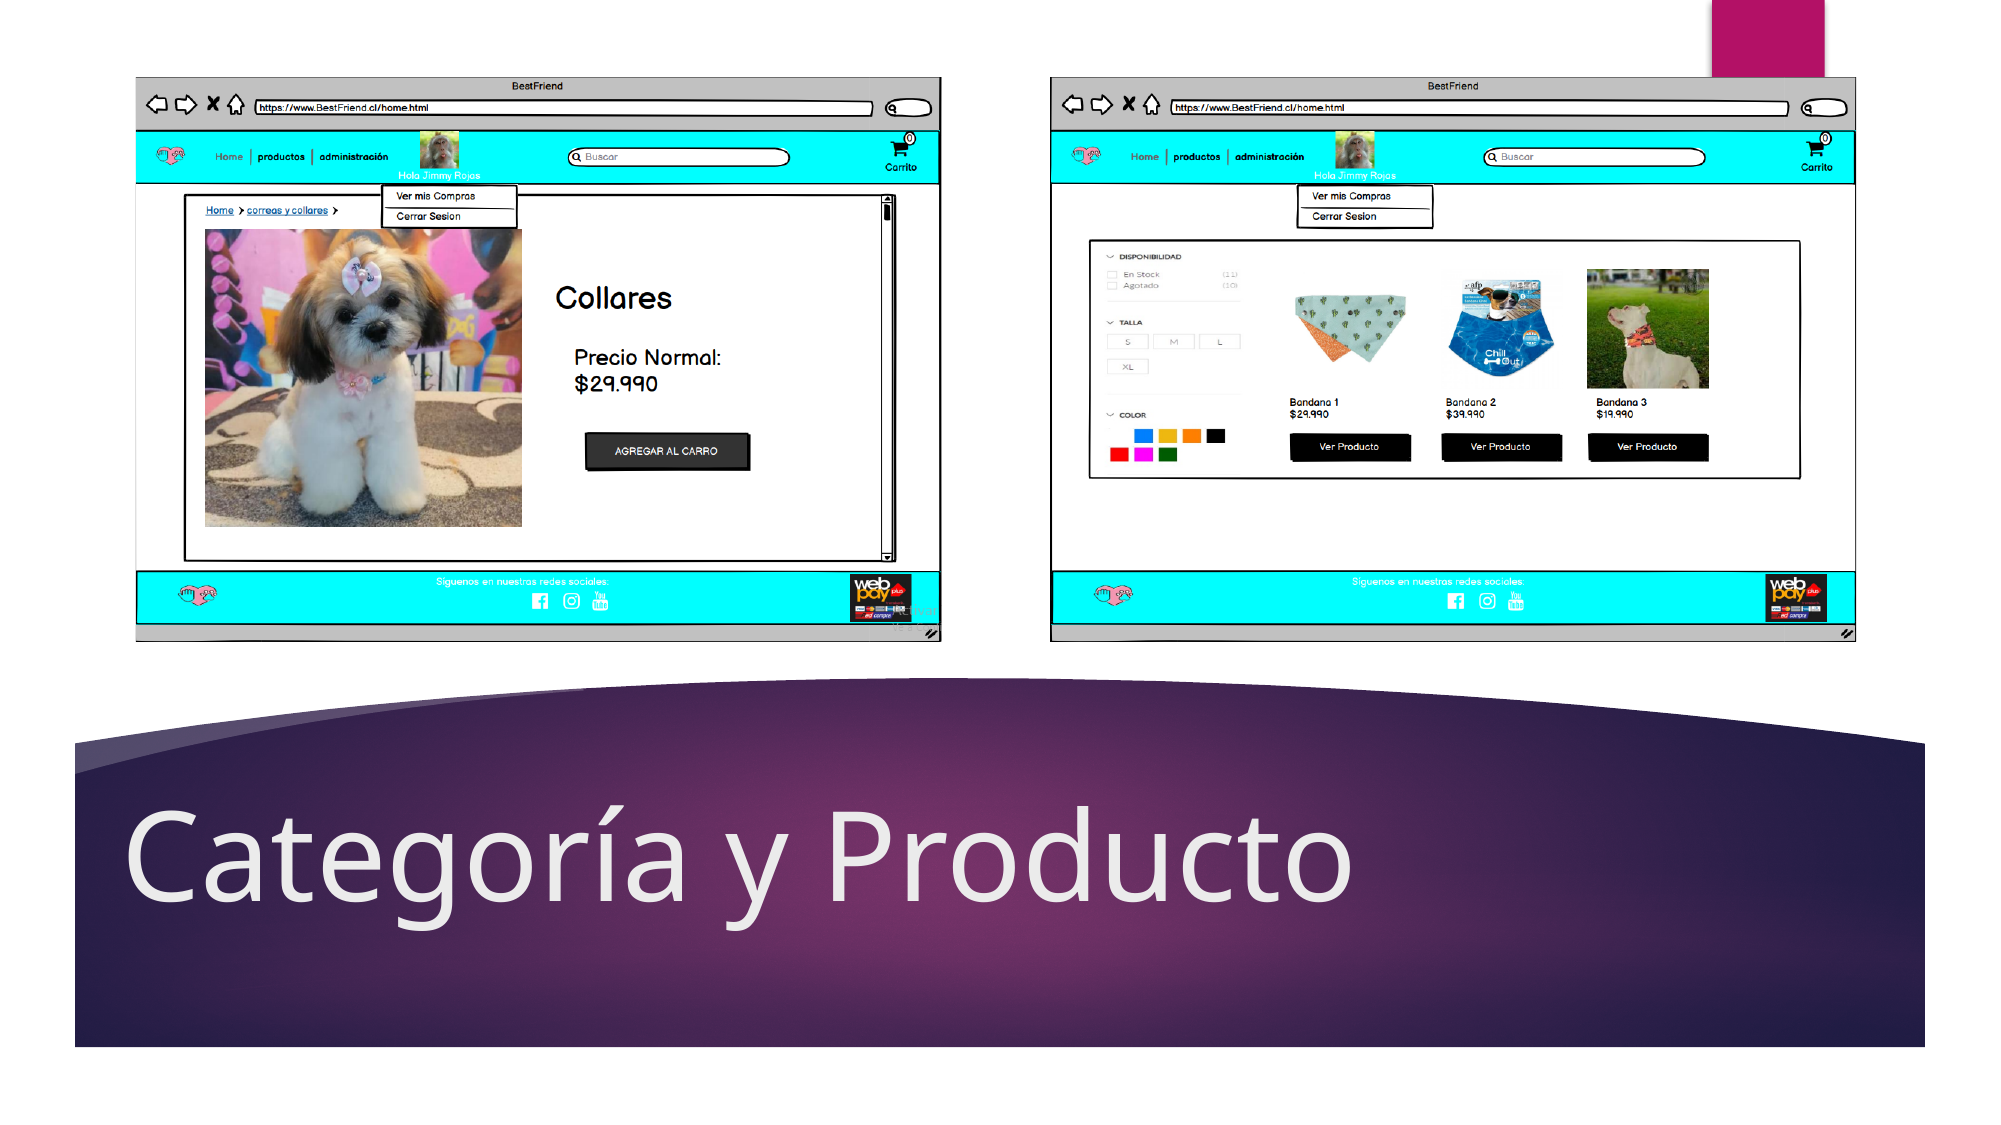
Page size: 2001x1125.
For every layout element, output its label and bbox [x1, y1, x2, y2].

picture [1049, 77, 1857, 643]
picture [135, 77, 943, 643]
text_box [0, 0, 2000, 1125]
